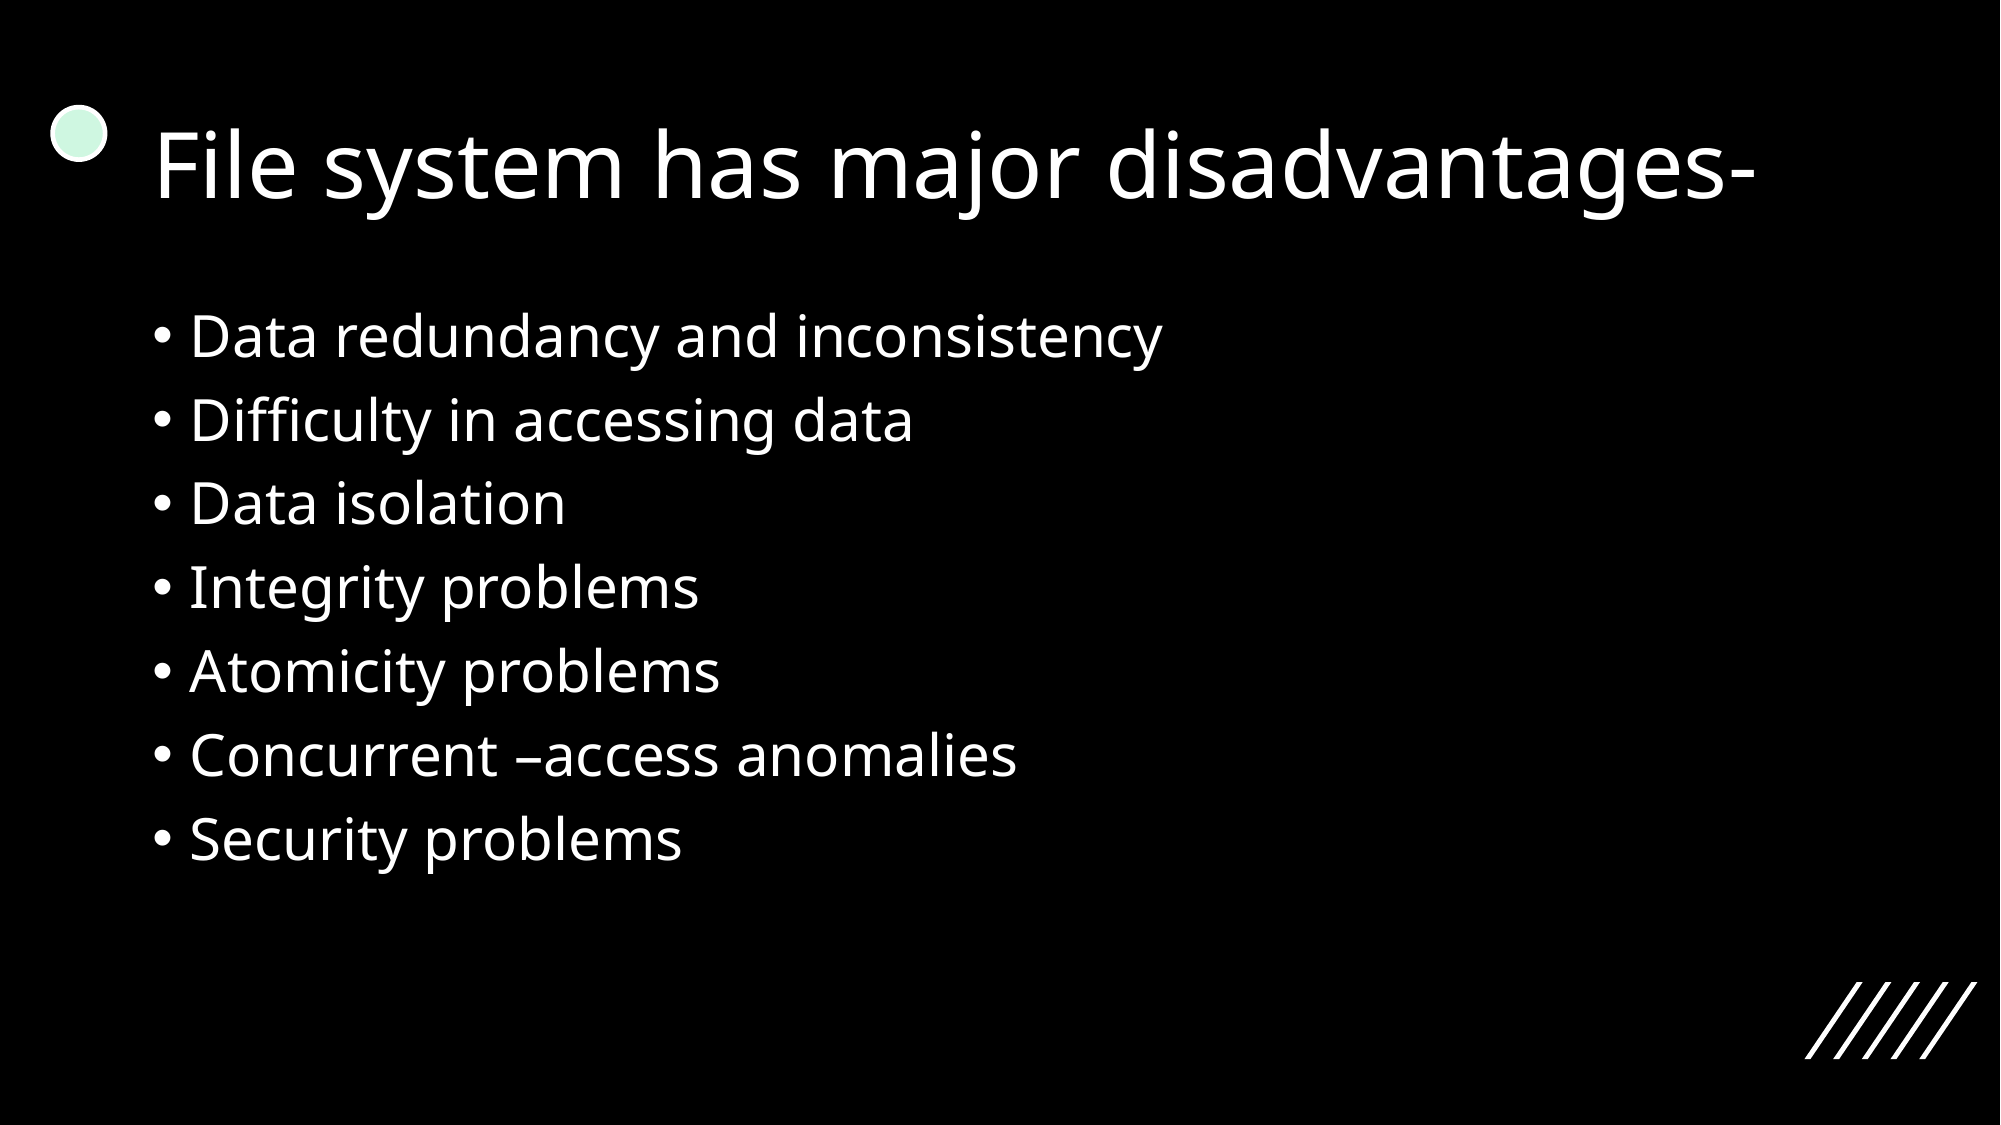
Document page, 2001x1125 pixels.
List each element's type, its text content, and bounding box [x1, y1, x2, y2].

title File system has major disadvantages- [137, 59, 1863, 278]
list Data redundancy and inconsistency Difficulty in accessing data Data isolation Integrity problems Atomicity problems Concurrent –access anomalies Security problems [137, 299, 1863, 1014]
